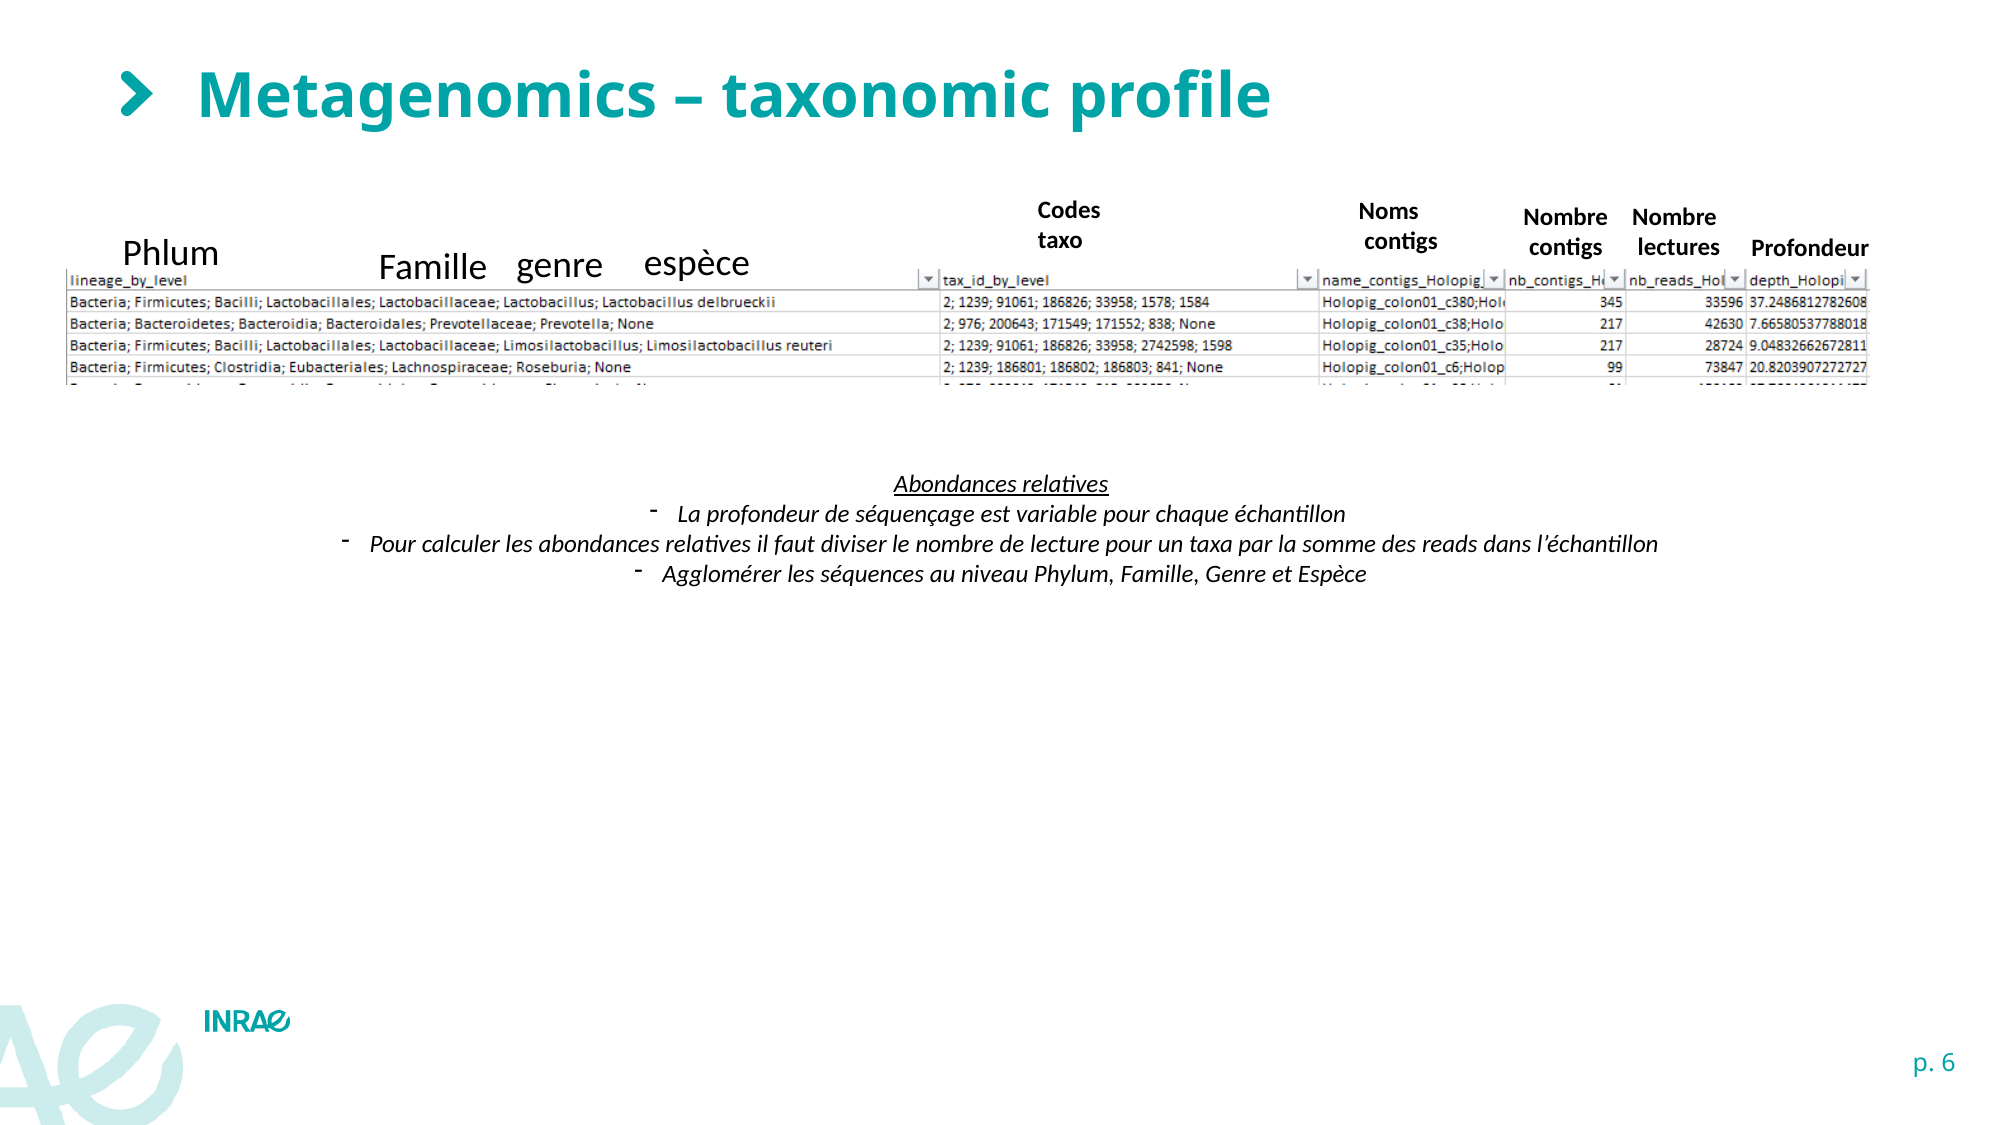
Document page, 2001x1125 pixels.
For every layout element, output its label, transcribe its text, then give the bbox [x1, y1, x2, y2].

text_box Famille [363, 235, 503, 269]
text_box genre [501, 232, 619, 269]
text_box Phlum [108, 220, 235, 269]
text_box espèce [629, 230, 766, 269]
text_box Noms contigs [1343, 187, 1453, 262]
text_box Nombre lectures [1617, 193, 1736, 269]
text_box Profondeur [1736, 223, 1885, 269]
picture [0, 996, 329, 1125]
text_box Codes taxo [1023, 185, 1122, 261]
title Metagenomics – taxonomic profile [121, 24, 1798, 171]
picture [66, 269, 1870, 385]
text_box Abondances relatives La profondeur de séquençage est variable pour chaque échantillon Pour calculer les abondances relatives il faut diviser le nombre de lecture pour un taxa par la somme des reads dans l’échantillon Agglomérer les séquences au niveau Phylum, Famille, Genre et Espèce [217, 459, 1786, 595]
picture [121, 71, 154, 116]
text_box Nombre contigs [1508, 193, 1624, 268]
